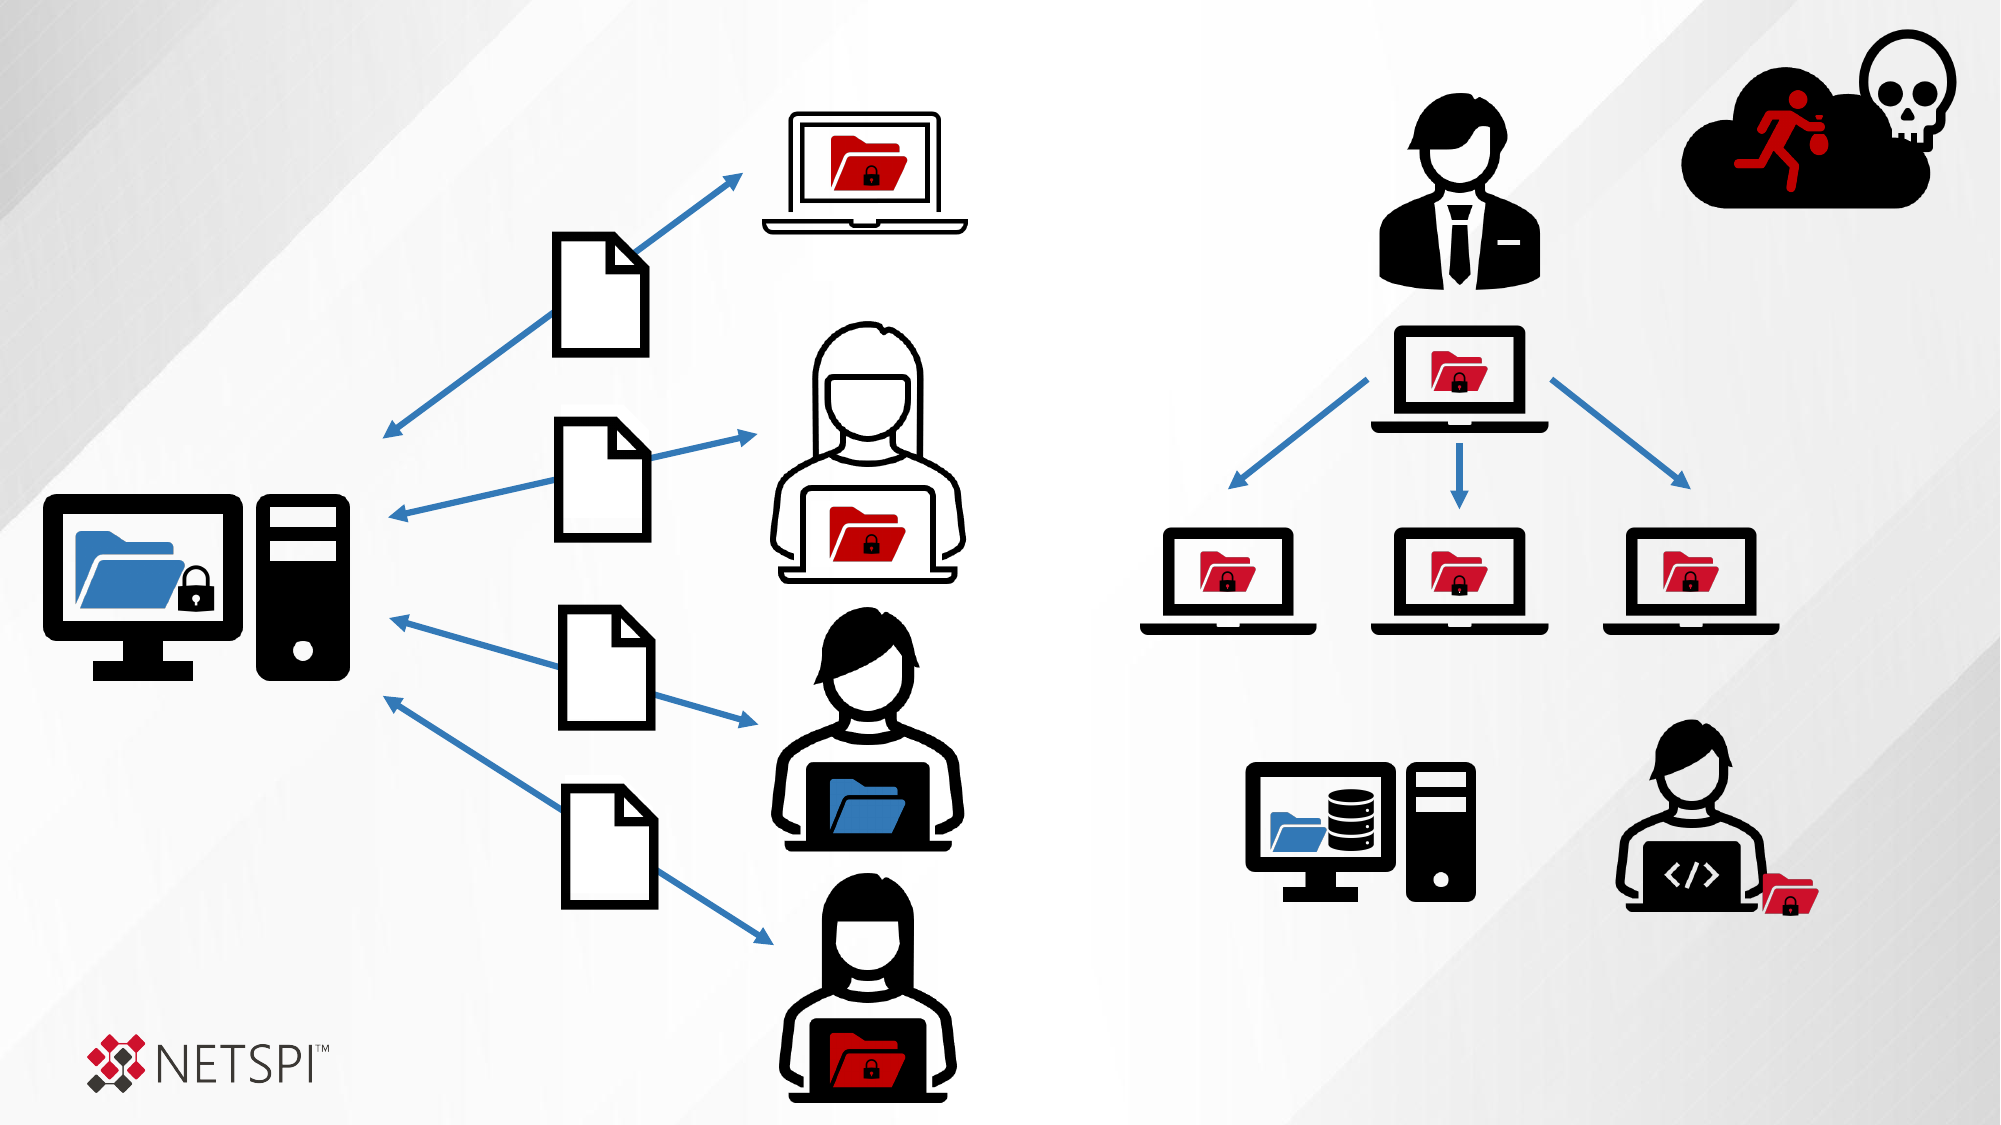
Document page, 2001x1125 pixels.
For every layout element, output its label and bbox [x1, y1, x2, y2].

picture [1724, 84, 1838, 198]
text_box [36, 172, 1016, 1109]
text_box [757, 63, 972, 279]
text_box [1664, 0, 1983, 279]
text_box [858, 162, 1804, 1083]
text_box [1808, 699, 1825, 928]
picture [0, 0, 2000, 1125]
